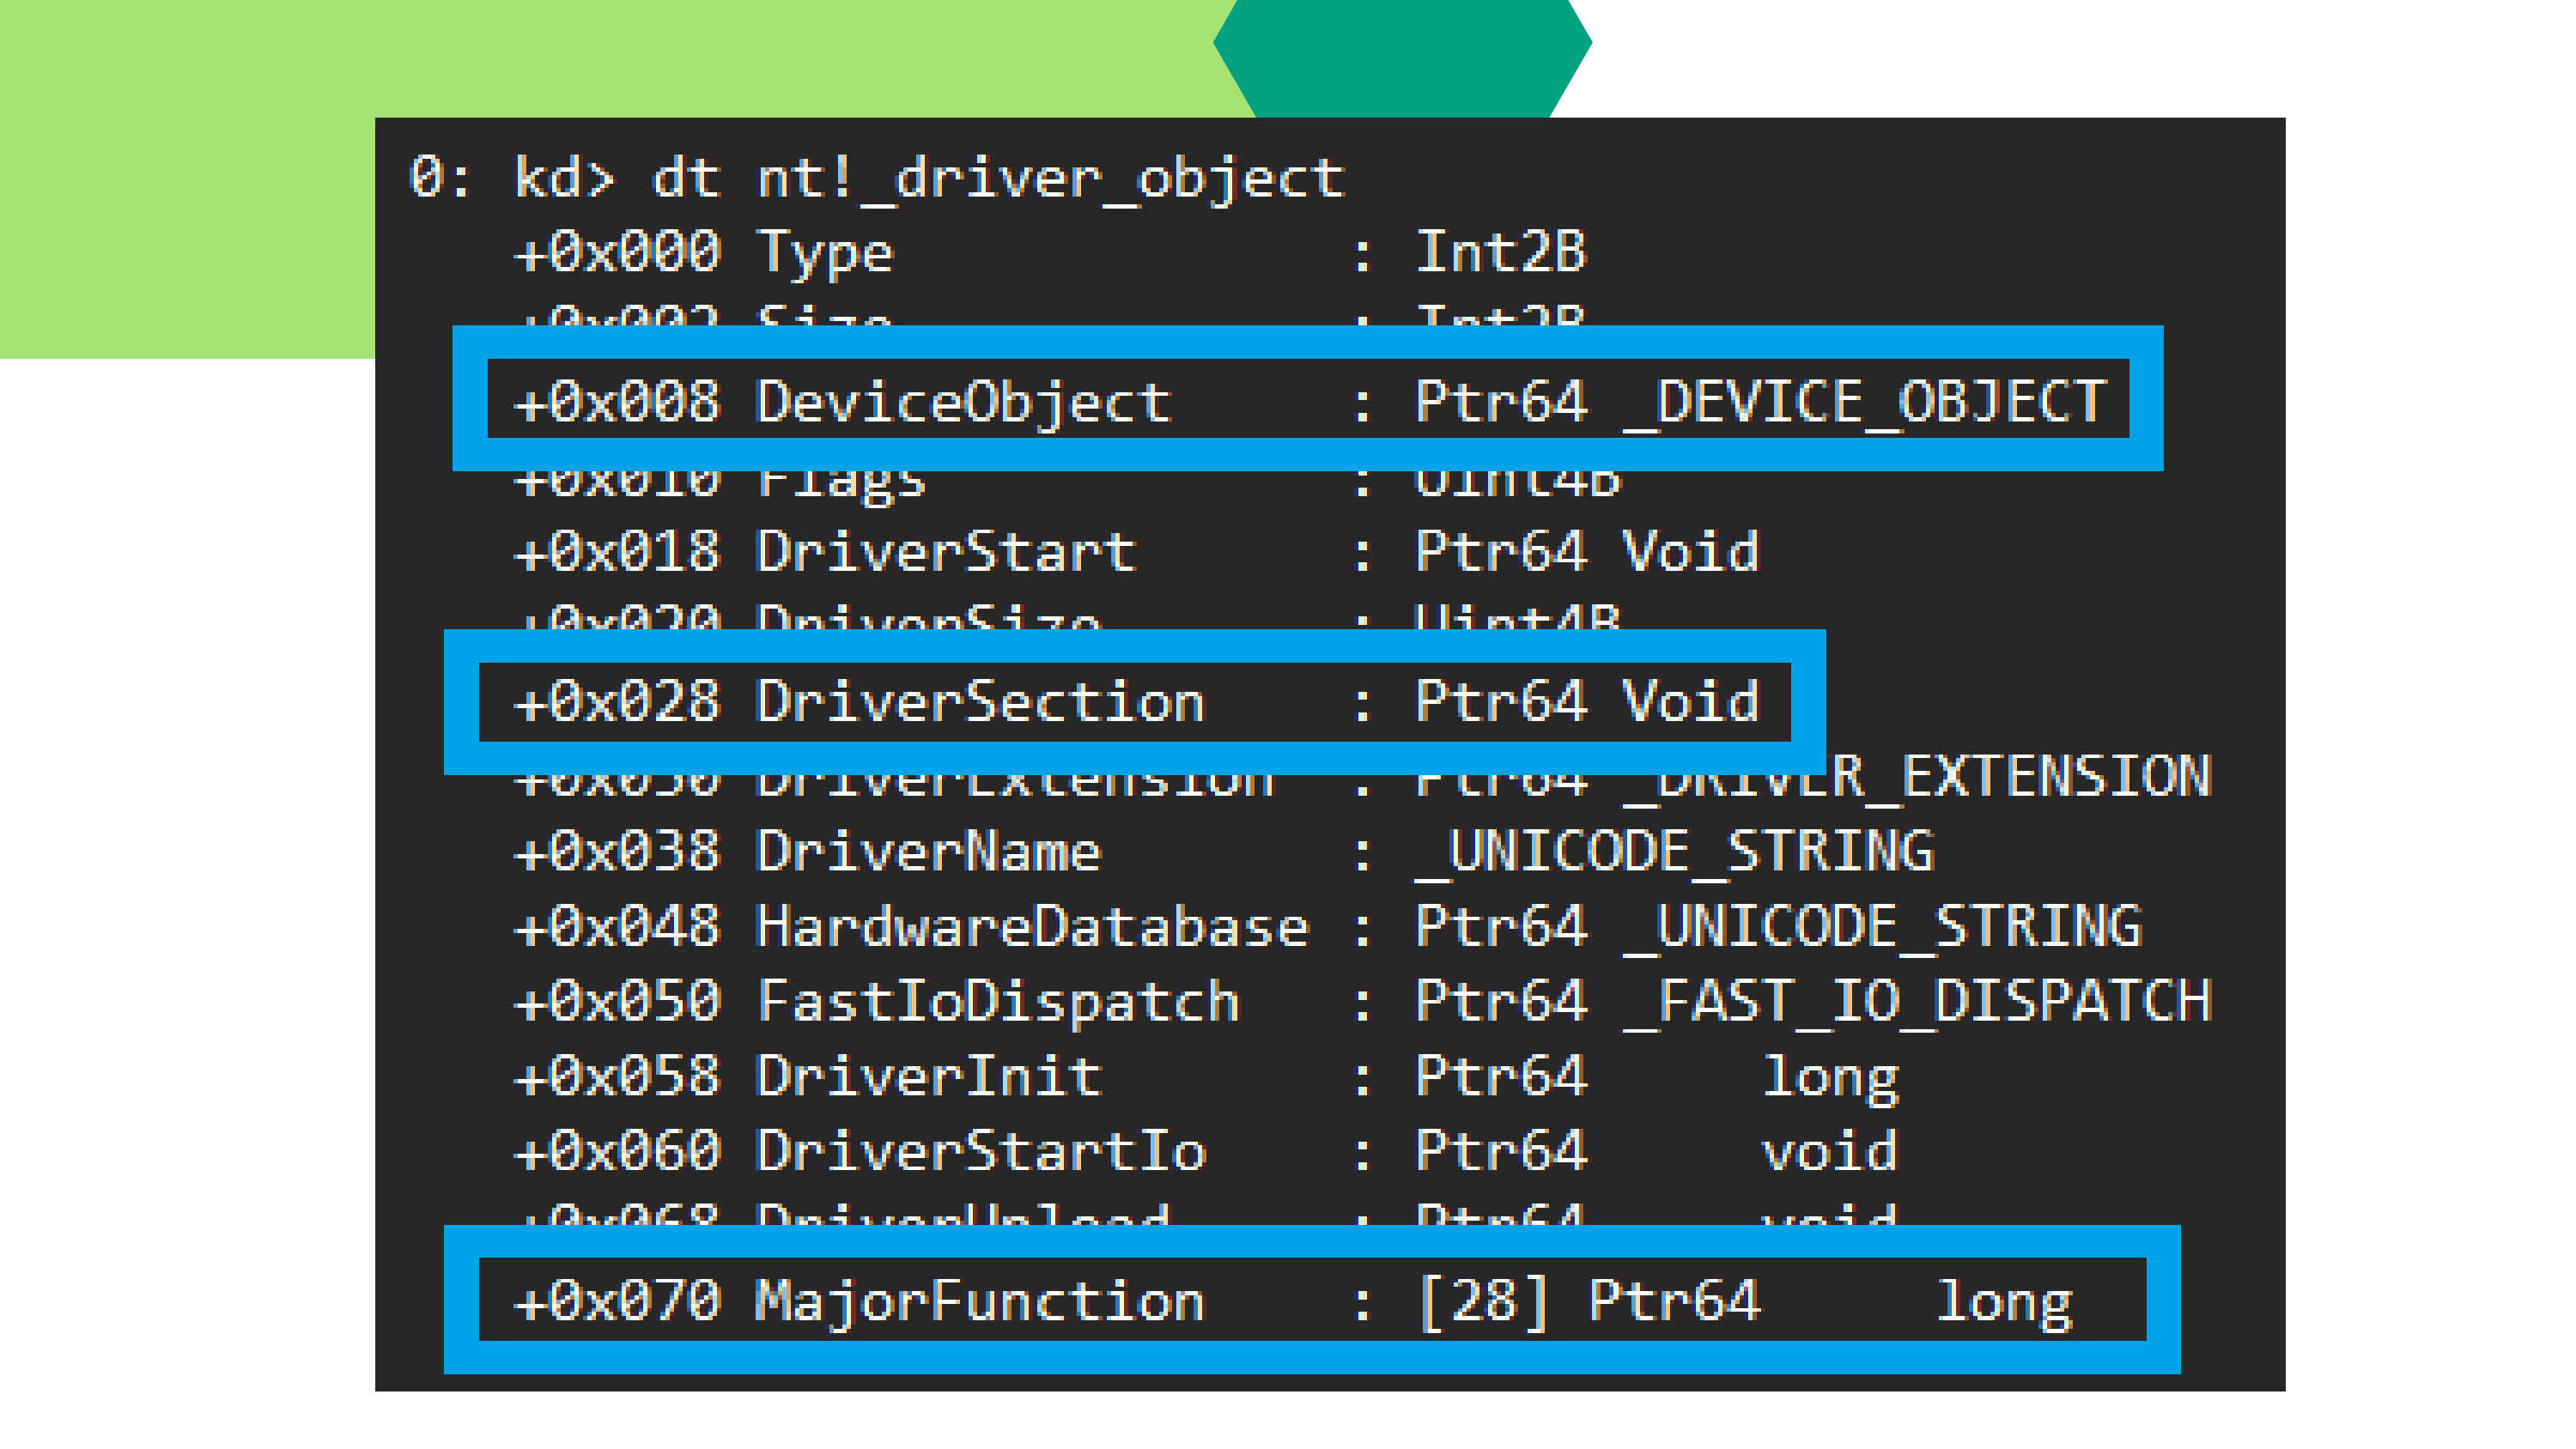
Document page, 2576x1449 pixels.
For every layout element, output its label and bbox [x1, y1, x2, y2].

picture [375, 118, 2286, 1391]
text_box [0, 0, 1208, 360]
text_box [1212, 0, 1594, 117]
